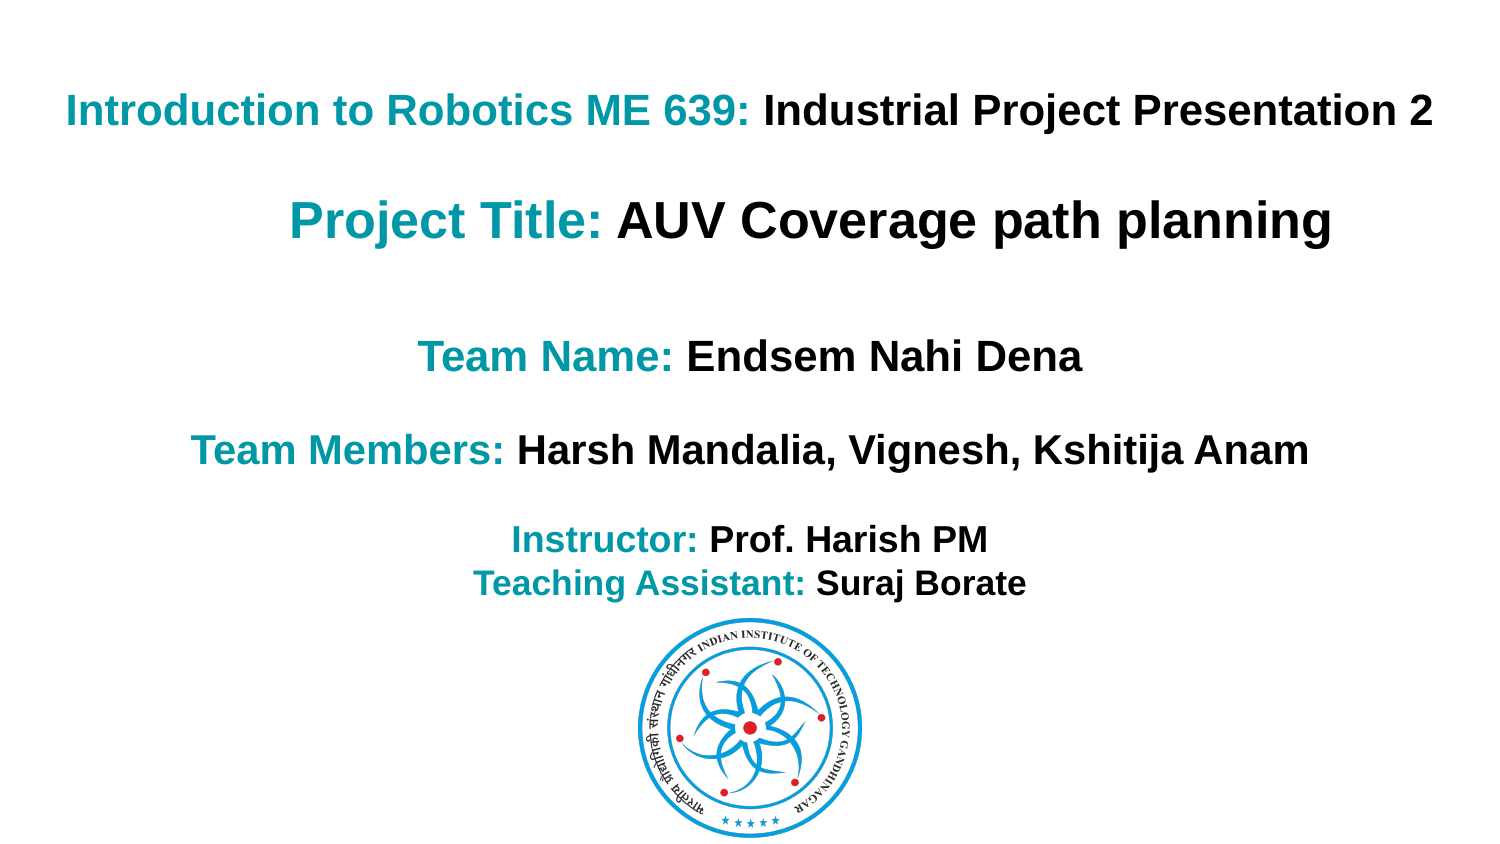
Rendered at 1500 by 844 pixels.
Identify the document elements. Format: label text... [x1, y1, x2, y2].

picture [638, 744, 735, 838]
picture [638, 617, 745, 712]
text_box Team Name: Endsem Nahi Dena Team Members: Harsh Mandalia, Vignesh, Kshitija Anam Instructor: Prof. Harish PM Teaching Assistant: Suraj Borate [29, 312, 1471, 618]
text_box Project Title: AUV Coverage path planning [264, 171, 1373, 265]
picture [643, 623, 857, 833]
picture [755, 617, 862, 711]
picture [765, 745, 862, 838]
text_box Introduction to Robotics ME 639: Industrial Project Presentation 2 [29, 66, 1471, 149]
